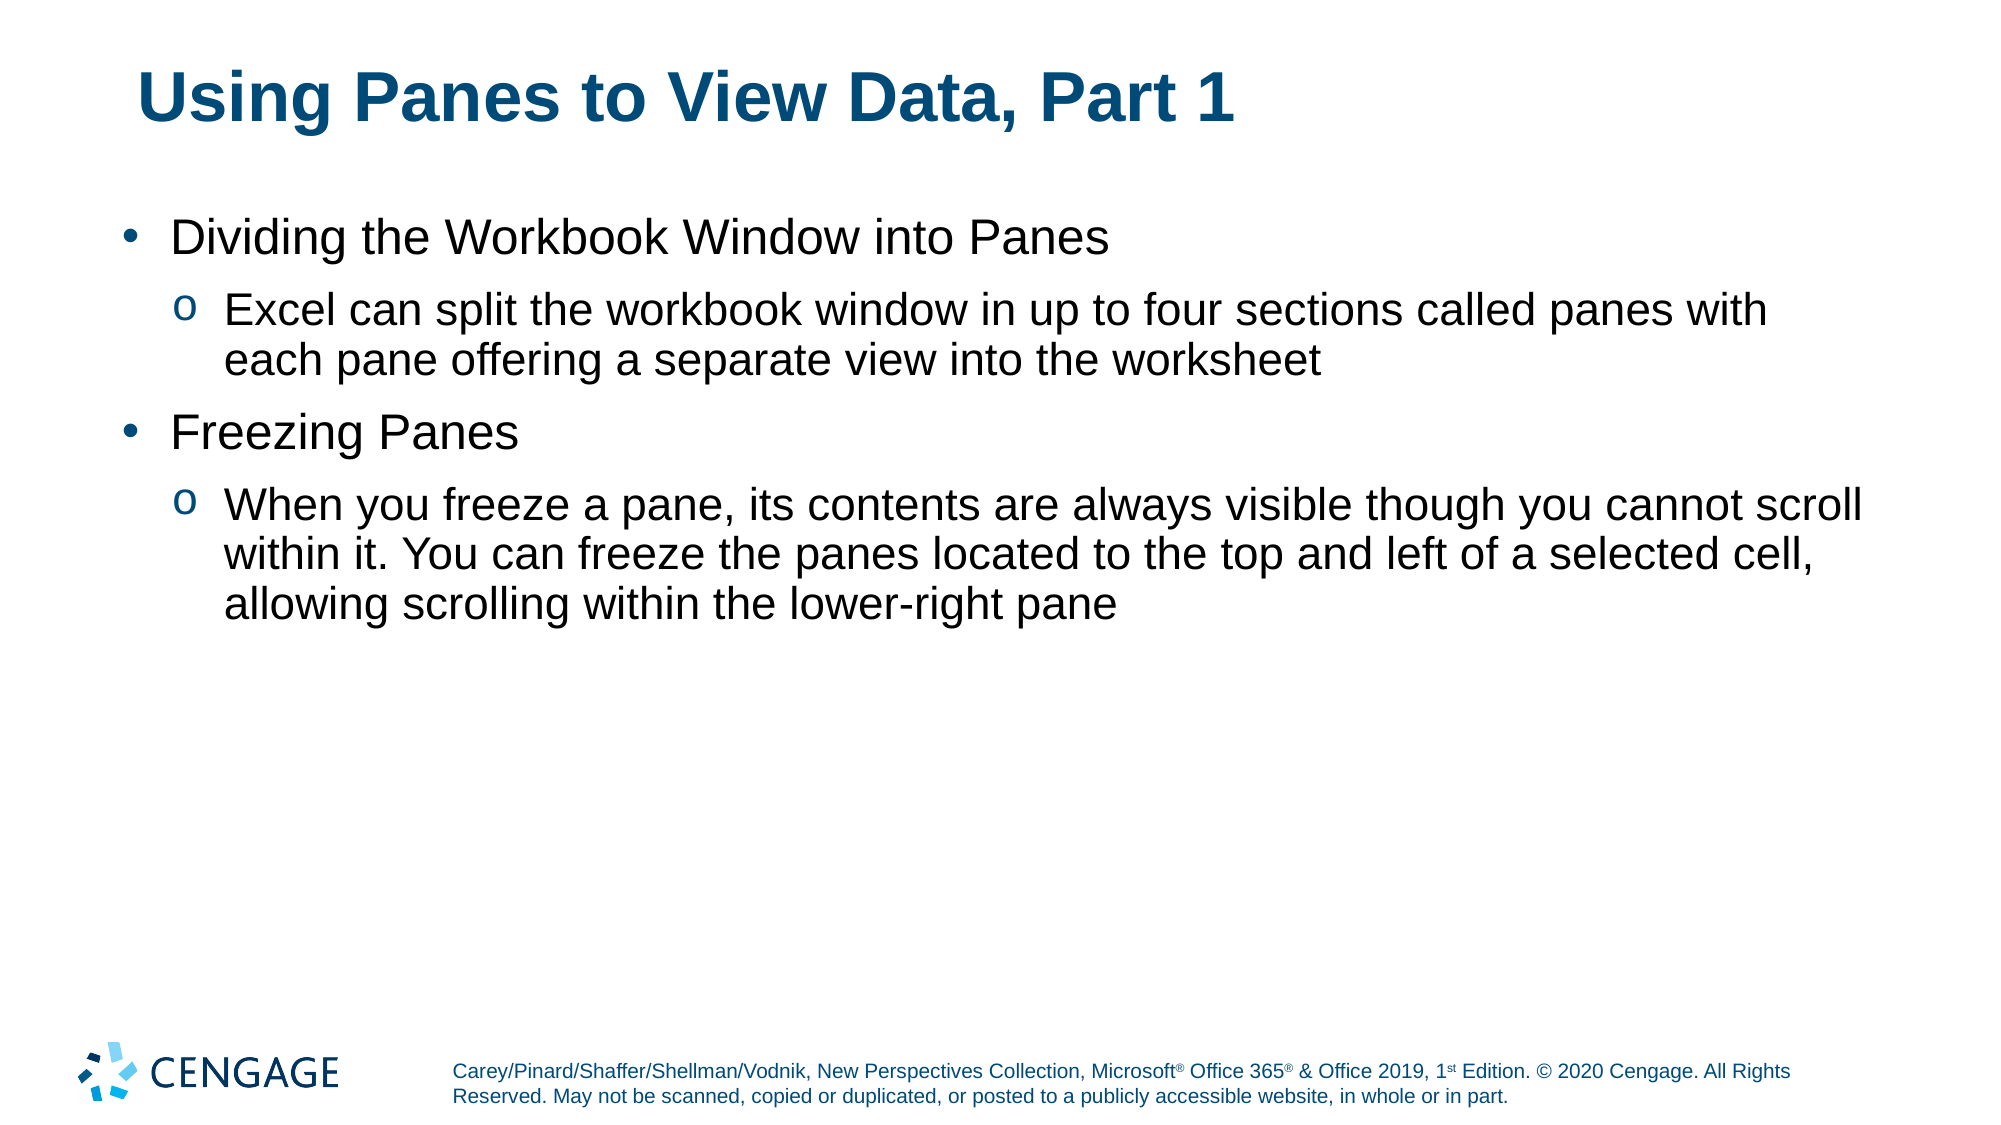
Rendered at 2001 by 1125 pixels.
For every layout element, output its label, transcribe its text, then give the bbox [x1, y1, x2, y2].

picture [78, 1042, 338, 1101]
list Dividing the Workbook Window into Panes Excel can split the workbook window in up to four sections called panes with each pane offering a separate view into the worksheet Freezing Panes When you freeze a pane, its contents are always visible though you cannot scroll within it. You can freeze the panes located to the top and left of a selected cell, allowing scrolling within the lower-right pane [121, 211, 1880, 933]
title Using Panes to View Data, Part 1 [137, 59, 1863, 171]
